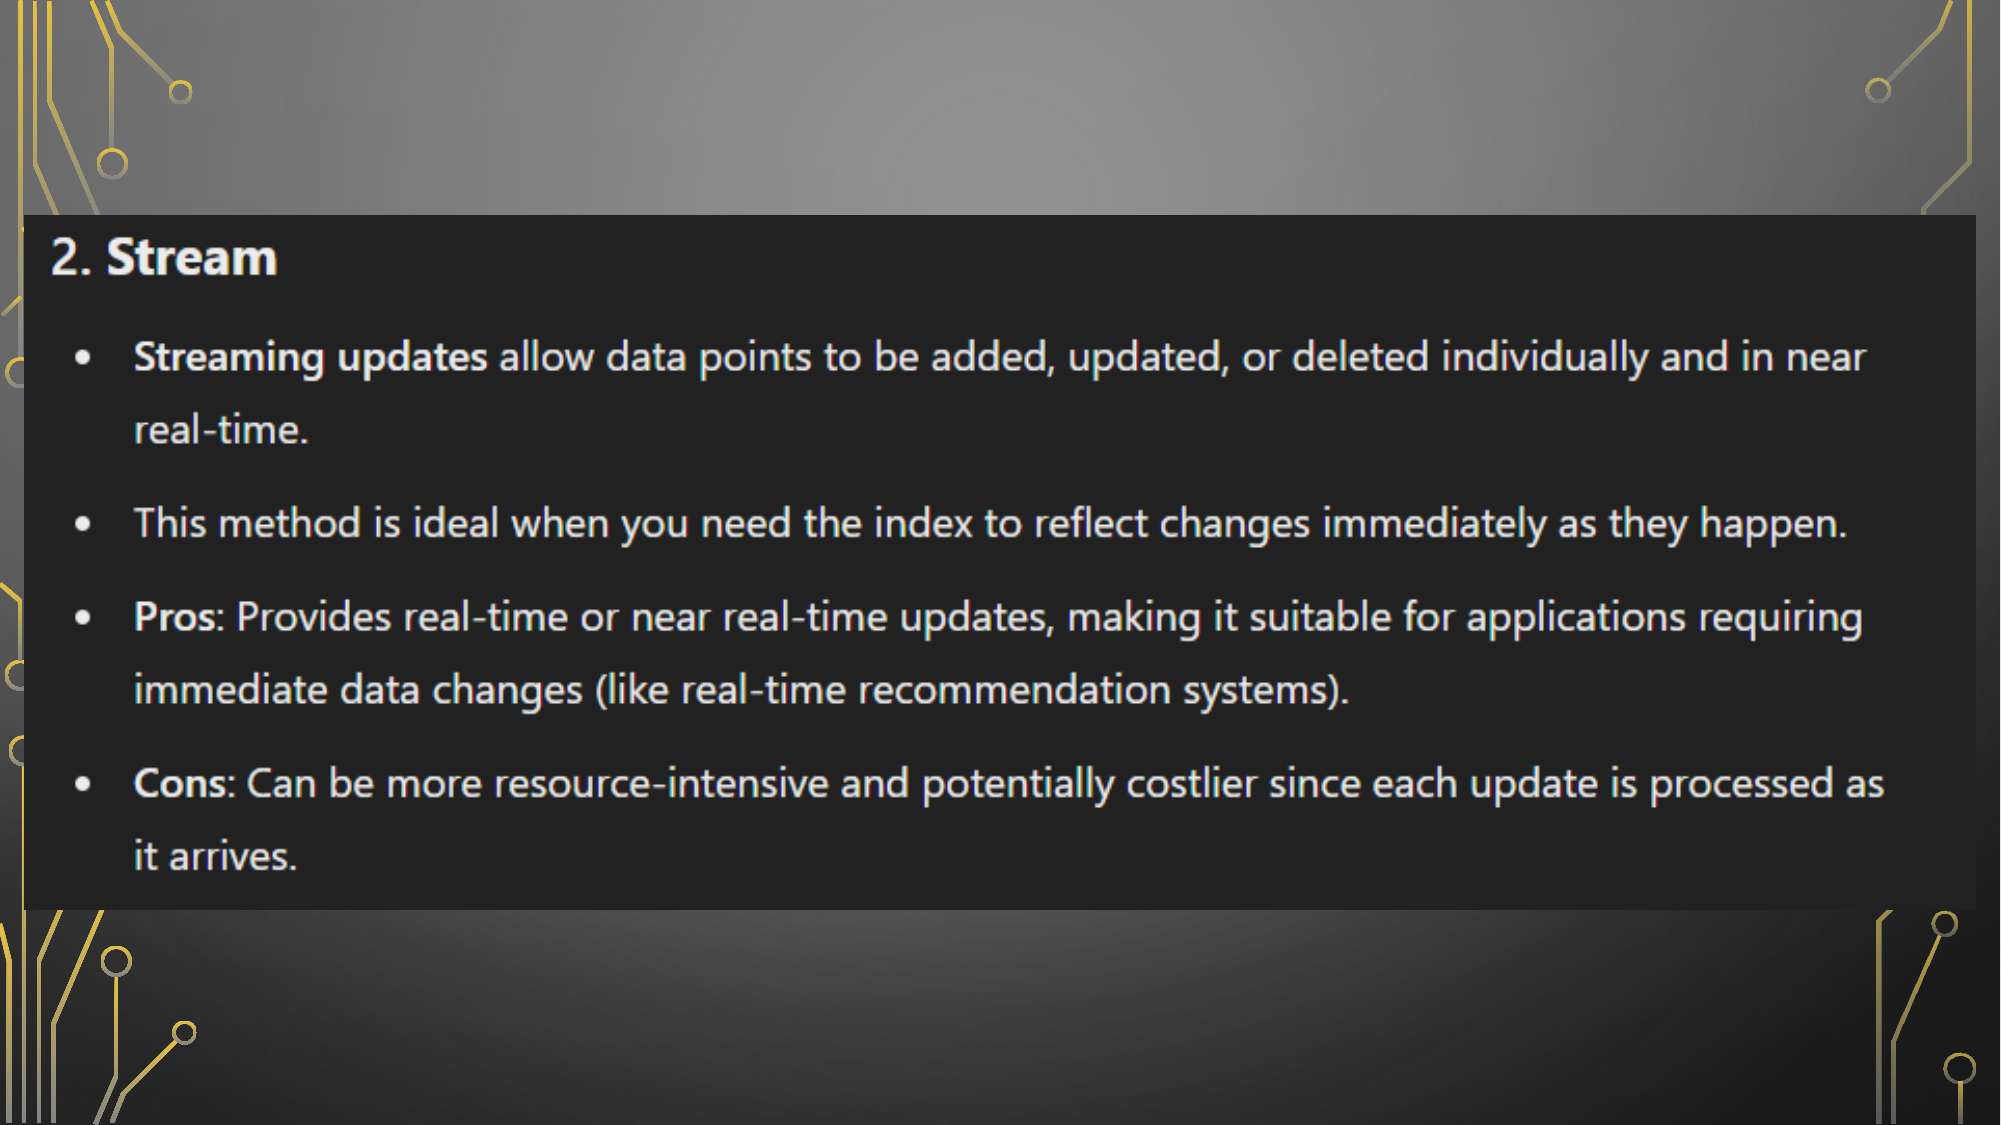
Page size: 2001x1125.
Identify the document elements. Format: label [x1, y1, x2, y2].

picture [24, 215, 1976, 910]
